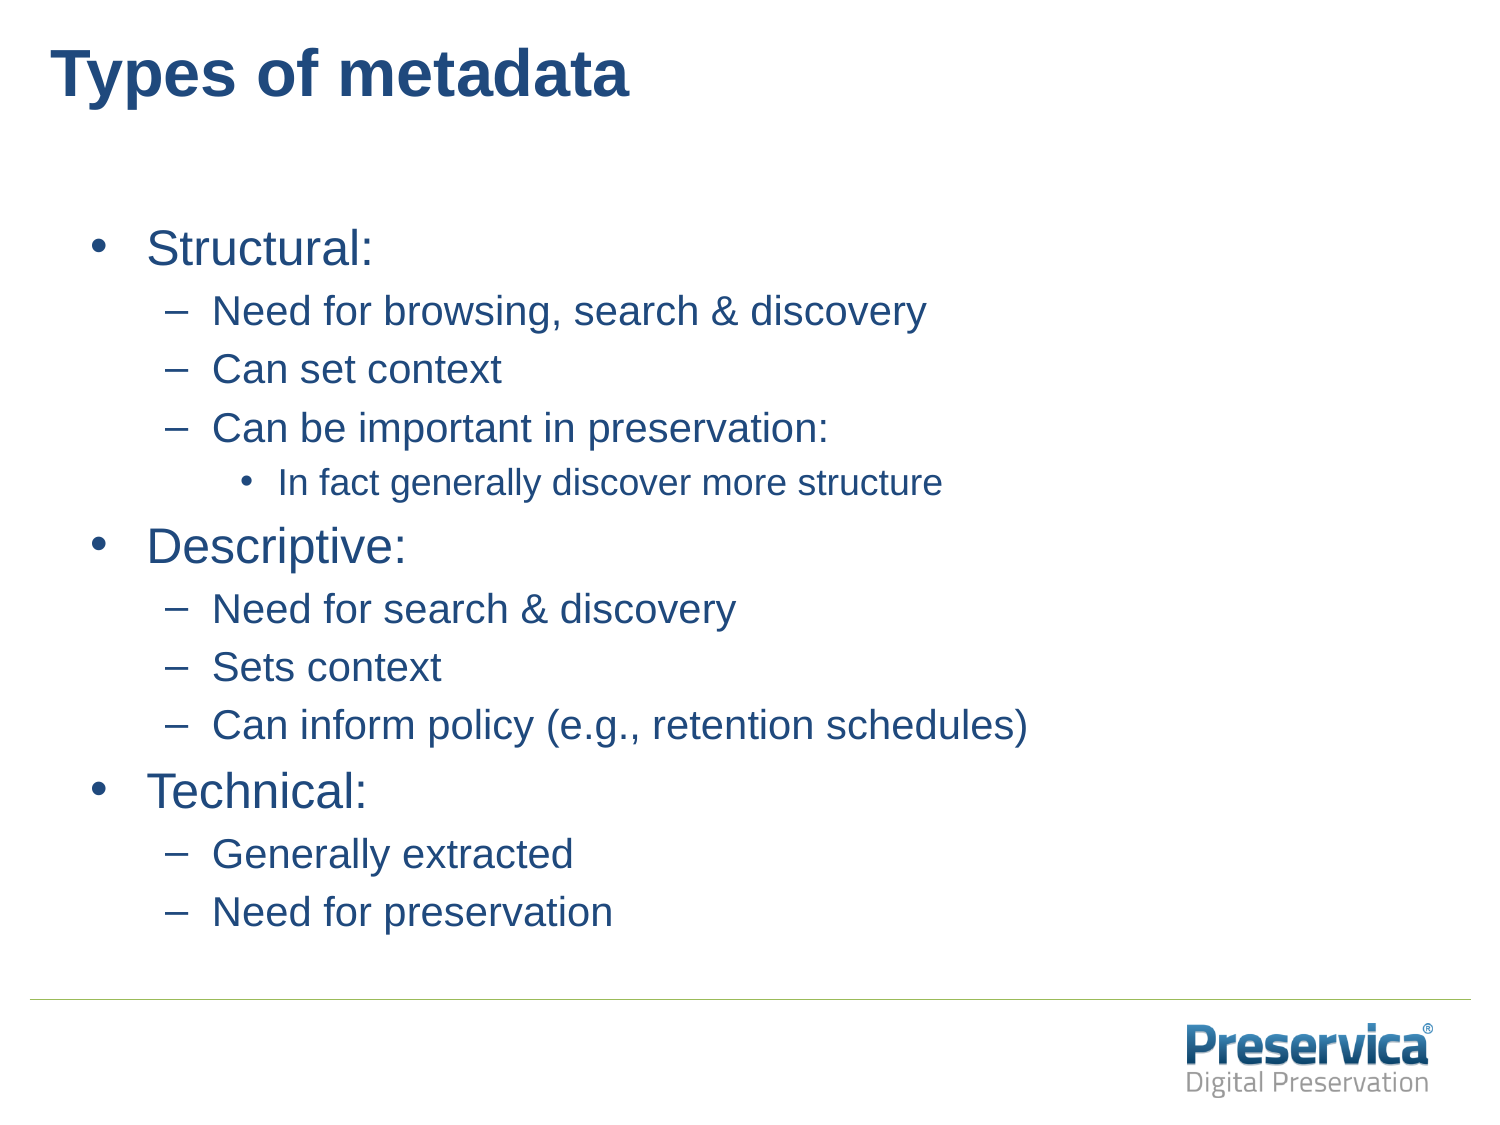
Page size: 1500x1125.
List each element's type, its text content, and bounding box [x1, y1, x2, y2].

title Types of metadata [35, 0, 1465, 141]
picture [1187, 1023, 1433, 1098]
list Structural: Need for browsing, search & discovery Can set context Can be important in preservation: In fact generally discover more structure Descriptive: Need for search & discovery Sets context Can inform policy (e.g., retention schedules) Technical: Generally extracted Need for preservation [75, 208, 1425, 951]
